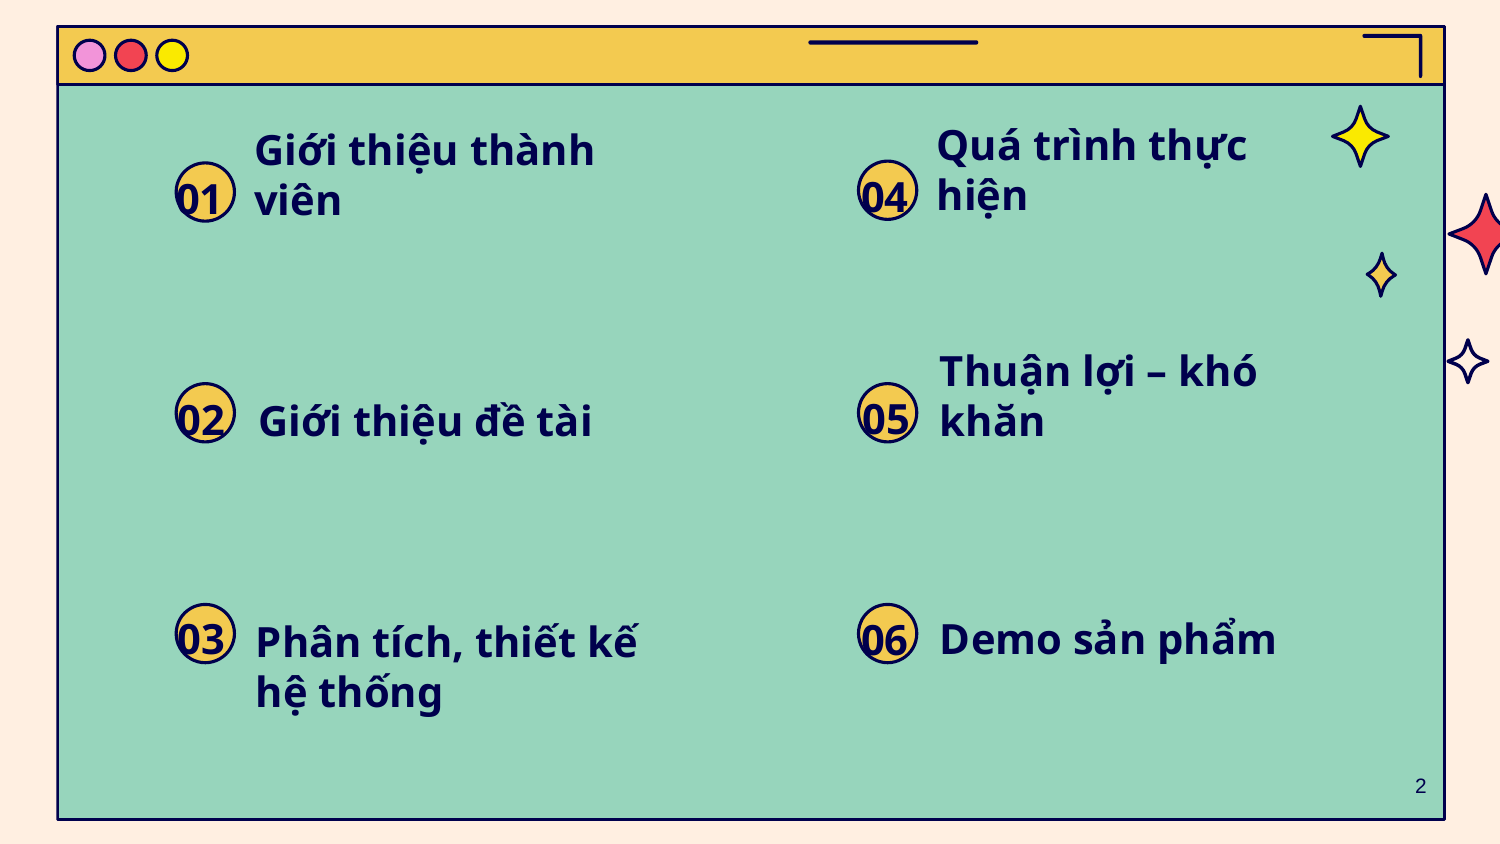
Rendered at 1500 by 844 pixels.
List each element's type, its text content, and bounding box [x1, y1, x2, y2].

title Giới thiệu đề tài [243, 392, 663, 460]
title Quá trình thực hiện [921, 167, 1341, 235]
title Giới thiệu thành viên [239, 163, 688, 239]
title Phân tích, thiết kế hệ thống [240, 603, 660, 731]
title 03 [159, 616, 241, 660]
title 02 [159, 392, 241, 445]
title 06 [842, 617, 924, 660]
title Demo sản phẩm [925, 603, 1344, 678]
title Thuận lợi – khó khăn [925, 392, 1344, 460]
title 04 [842, 172, 924, 219]
text_box 2 [1380, 764, 1442, 830]
title 05 [844, 396, 926, 440]
title 01 [157, 169, 239, 228]
